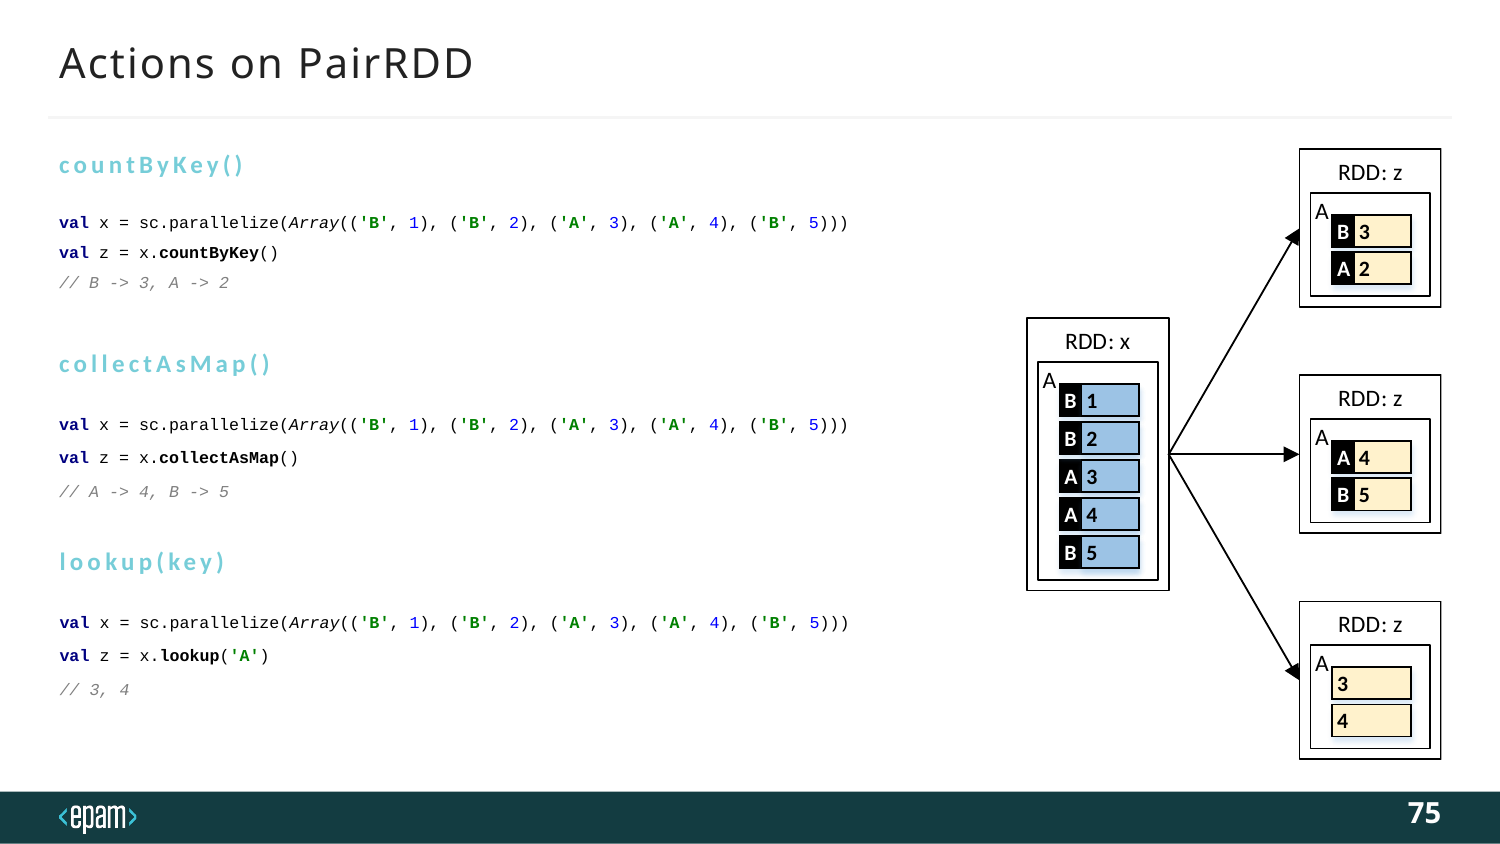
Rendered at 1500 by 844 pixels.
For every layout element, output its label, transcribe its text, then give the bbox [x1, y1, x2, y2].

text_box val x = sc.parallelize(Array(('B', 1), ('B', 2), ('A', 3), ('A', 4), ('B', 5))) val z = x.countByKey() // B -> 3, A -> 2 [59, 201, 854, 344]
picture [1023, 145, 1442, 762]
text_box collectAsMap() [59, 344, 715, 401]
text_box val x = sc.parallelize(Array(('B', 1), ('B', 2), ('A', 3), ('A', 4), ('B', 5))) val z = x.collectAsMap() // A -> 4, B -> 5 [59, 400, 854, 543]
text_box lookup(key) [59, 543, 715, 599]
text_box val x = sc.parallelize(Array(('B', 1), ('B', 2), ('A', 3), ('A', 4), ('B', 5))) val z = x.lookup('A') // 3, 4 [59, 598, 854, 741]
slide_number 75 [1216, 791, 1442, 844]
text_box countByKey() [59, 145, 715, 202]
title Actions on PairRDD [59, 37, 1442, 87]
